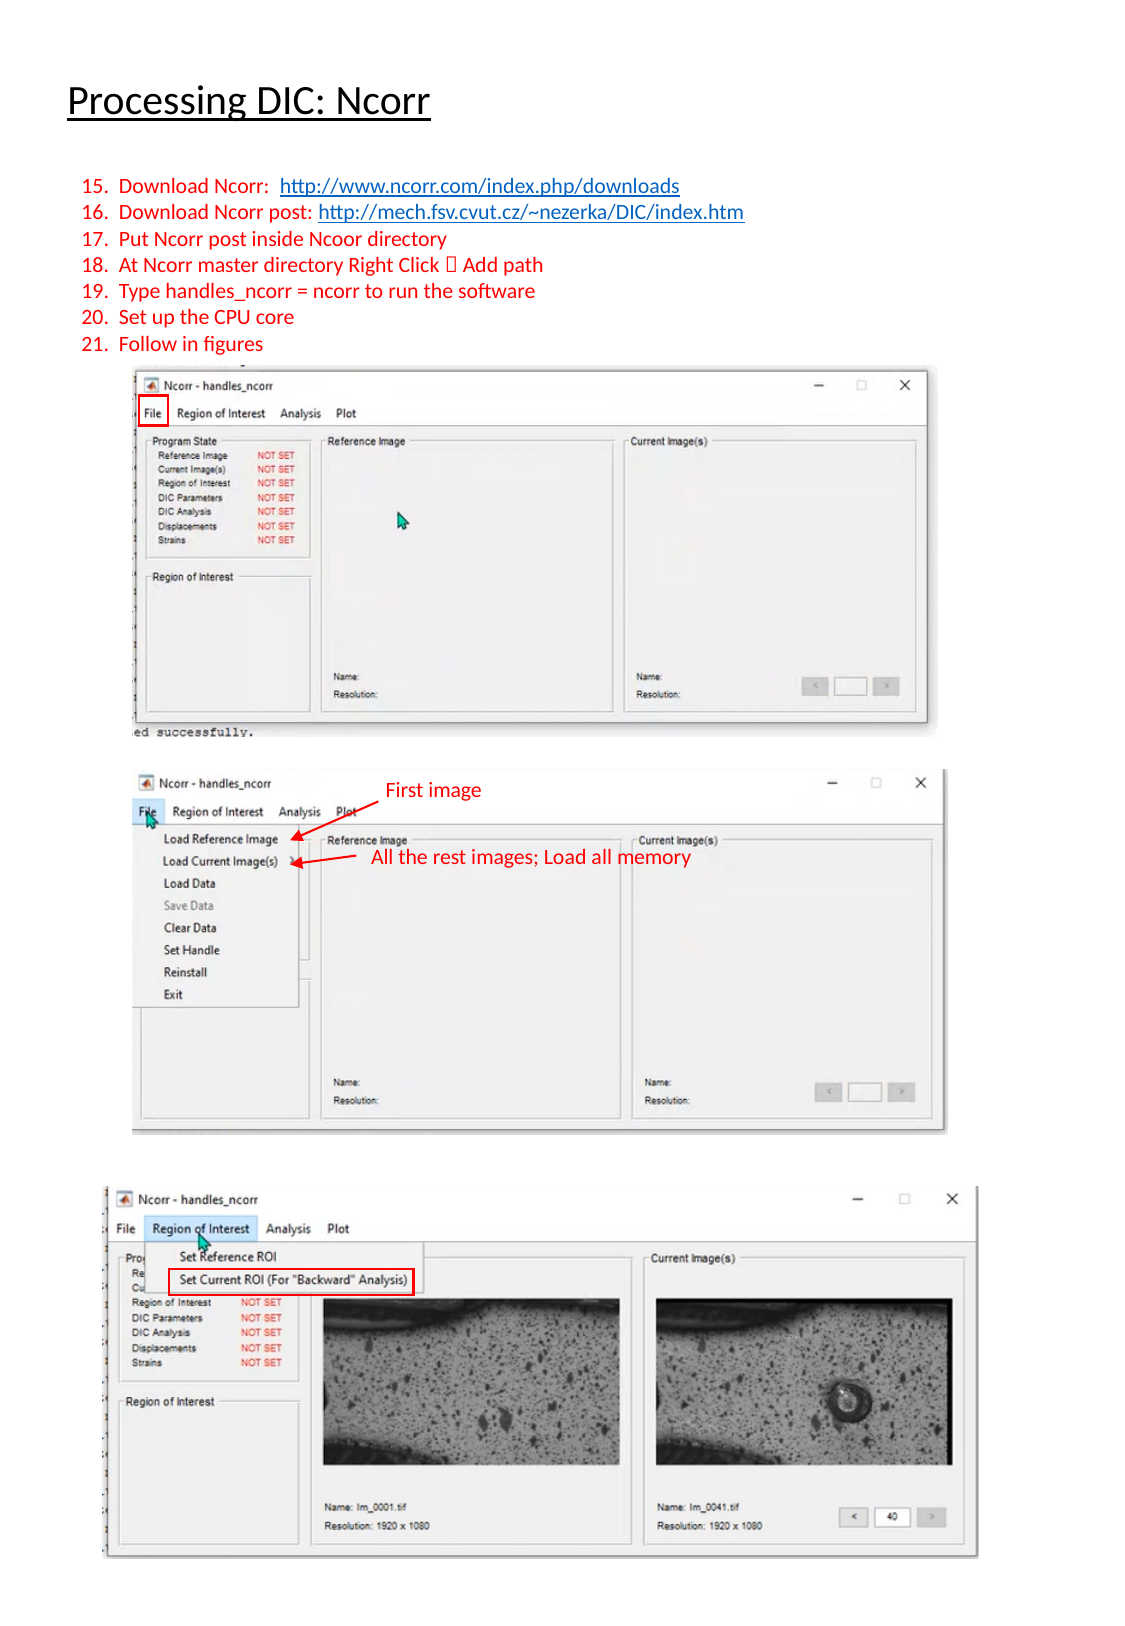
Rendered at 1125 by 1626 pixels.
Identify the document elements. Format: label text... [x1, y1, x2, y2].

text_box Processing DIC: Ncorr [52, 66, 447, 131]
text_box Download Ncorr: http://www.ncorr.com/index.php/downloads Download Ncorr post: http://mech.fsv.cvut.cz/~nezerka/DIC/index.htm Put Ncorr post inside Ncoor directory At Ncorr master directory Right Click  Add path Type handles_ncorr = ncorr to run the software Set up the CPU core Follow in figures [66, 164, 1073, 389]
picture [102, 1186, 979, 1559]
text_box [132, 365, 948, 1135]
